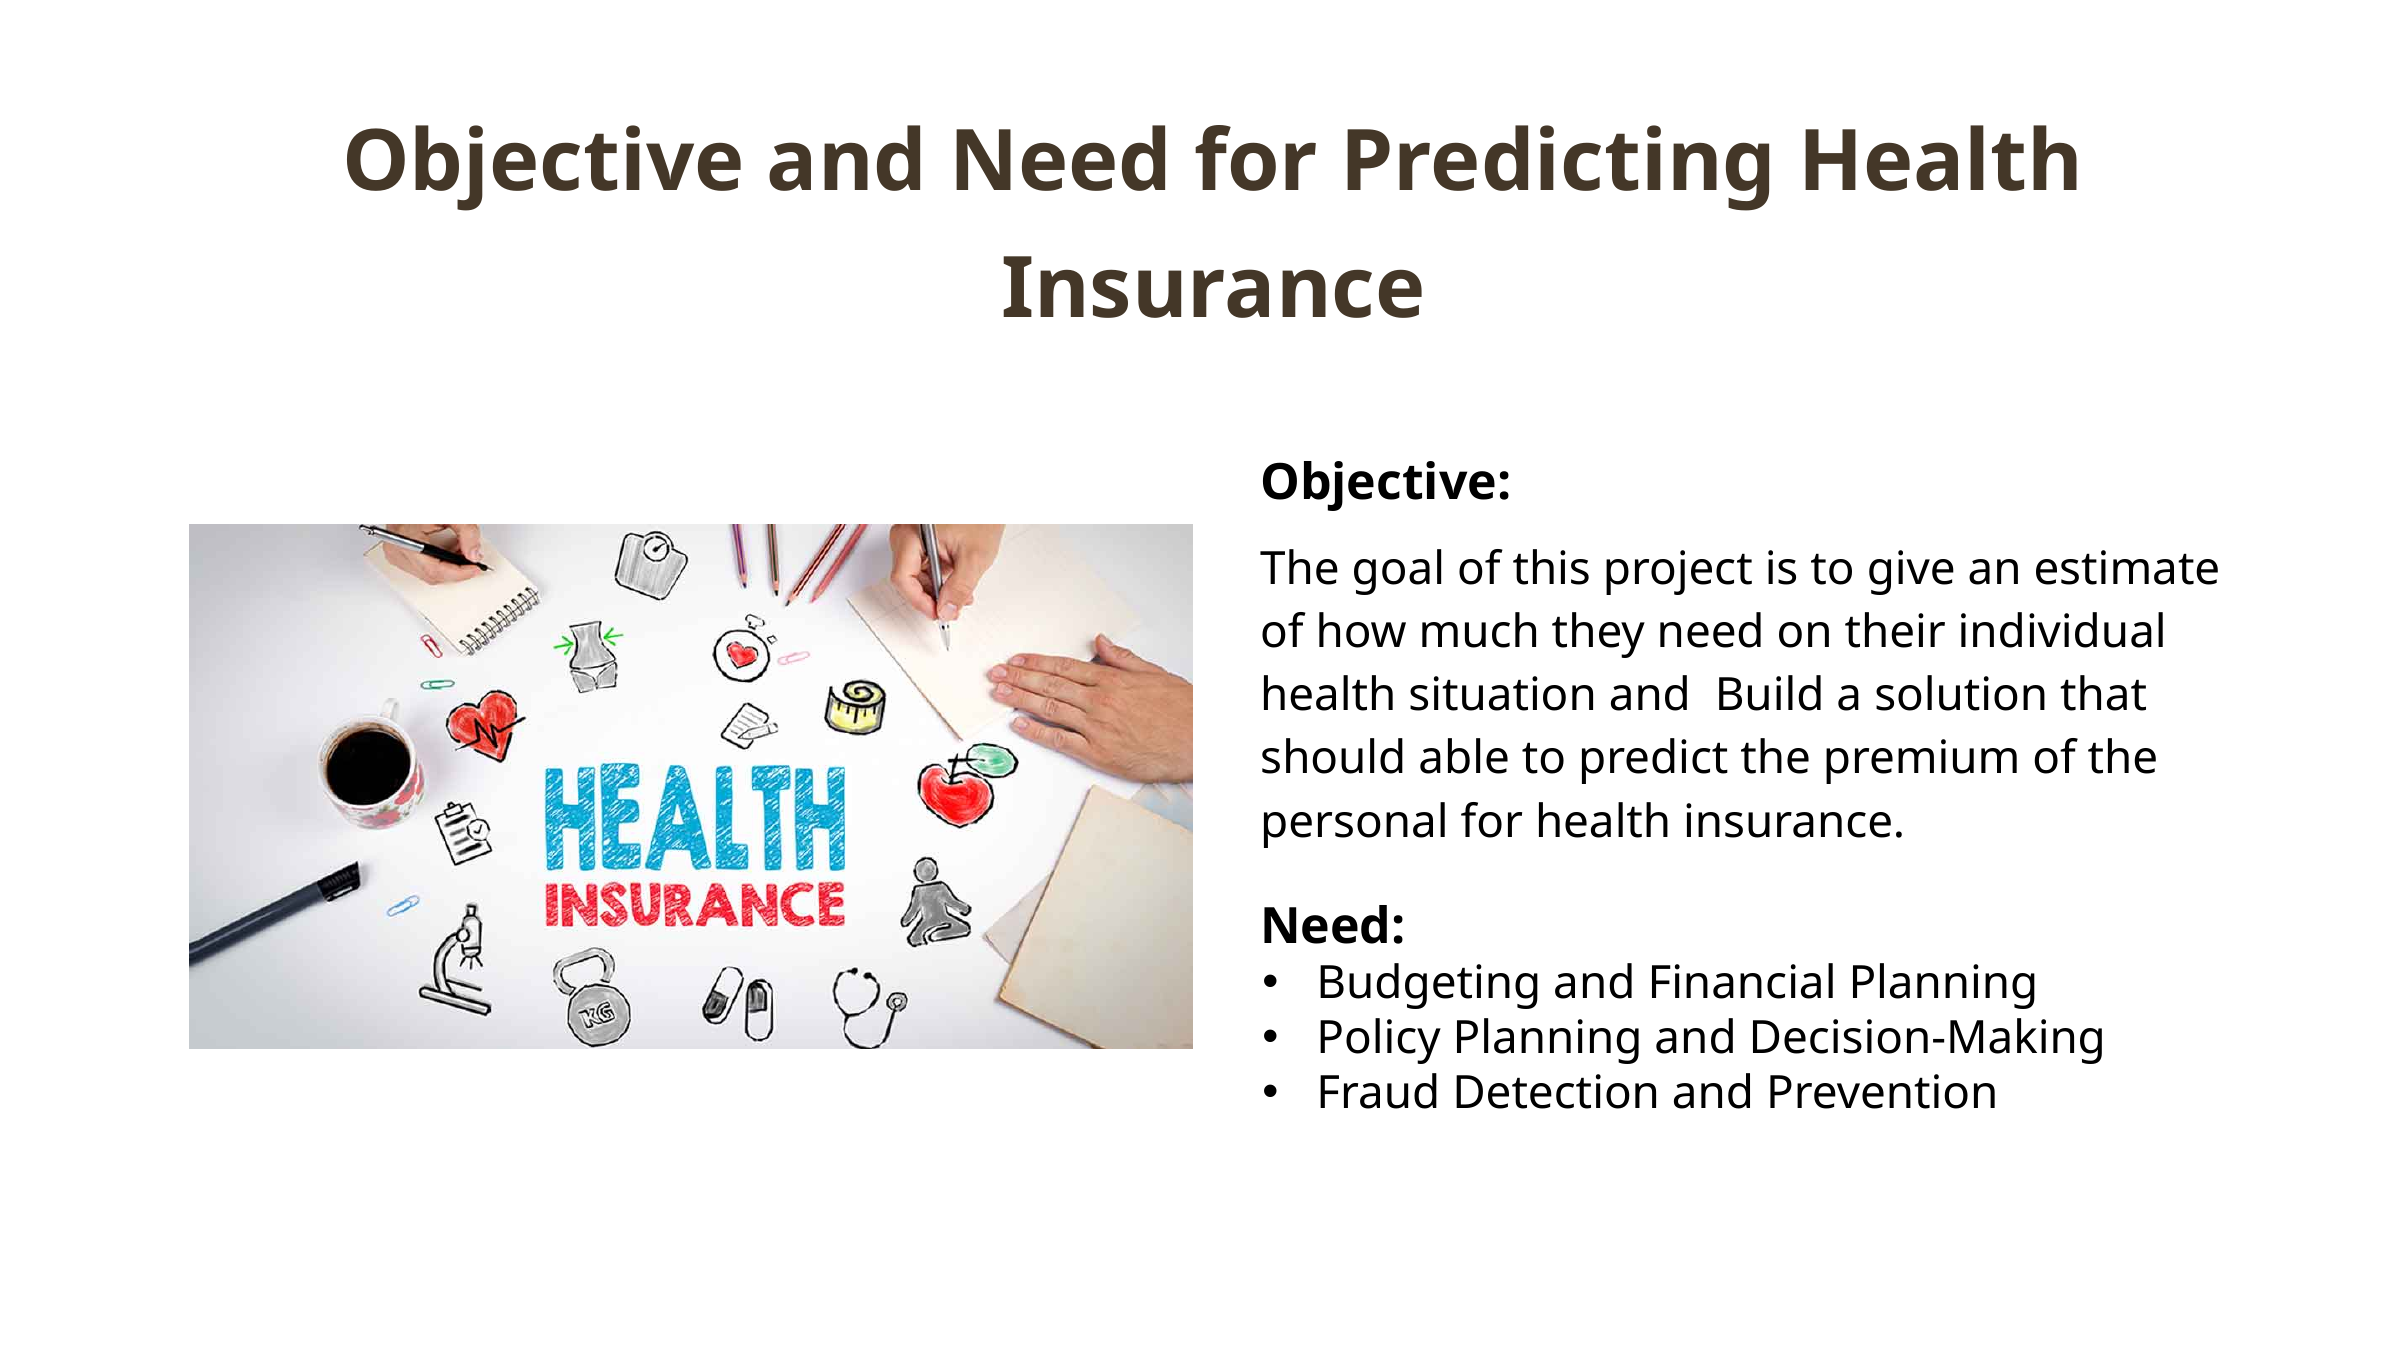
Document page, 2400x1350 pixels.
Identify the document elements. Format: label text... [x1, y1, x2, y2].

text_box Objective: The goal of this project is to give an estimate of how much they need on their individual health situation and Build a solution that should able to predict the premium of the personal for health insurance. [1245, 425, 2269, 862]
picture [189, 524, 1193, 1050]
text_box Objective and Need for Predicting Health Insurance [224, 72, 2203, 187]
text_box Need: Budgeting and Financial Planning Policy Planning and Decision-Making Fraud Detection and Prevention [1245, 885, 2192, 1350]
